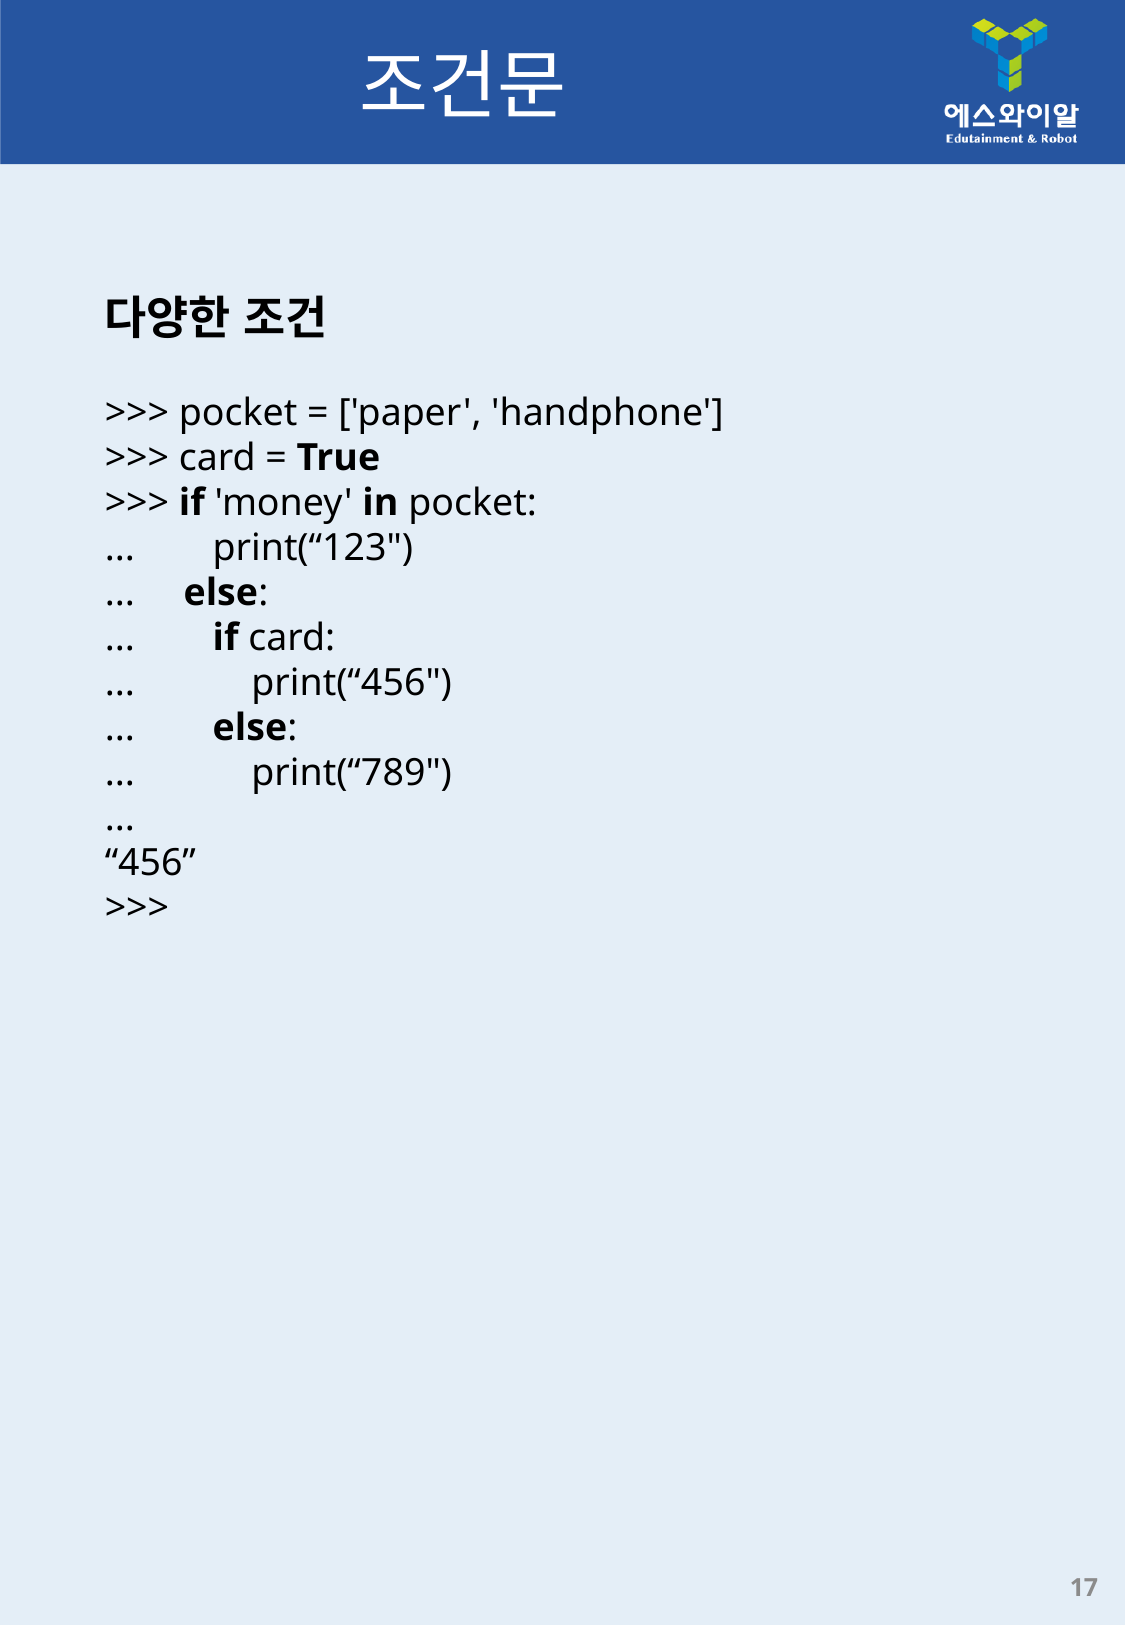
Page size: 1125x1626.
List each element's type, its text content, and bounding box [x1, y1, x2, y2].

text_box 다양한 조건 >>> pocket = ['paper', 'handphone'] >>> card = True >>> if 'money' in pocket: ... print(“123") ... else: ... if card: ... print(“456") ... else: ... print(“789") ... “456” >>> [89, 280, 1125, 1026]
picture [0, 0, 1125, 1625]
title 조건문 [0, 0, 926, 166]
slide_number 17 [1005, 1567, 1114, 1610]
